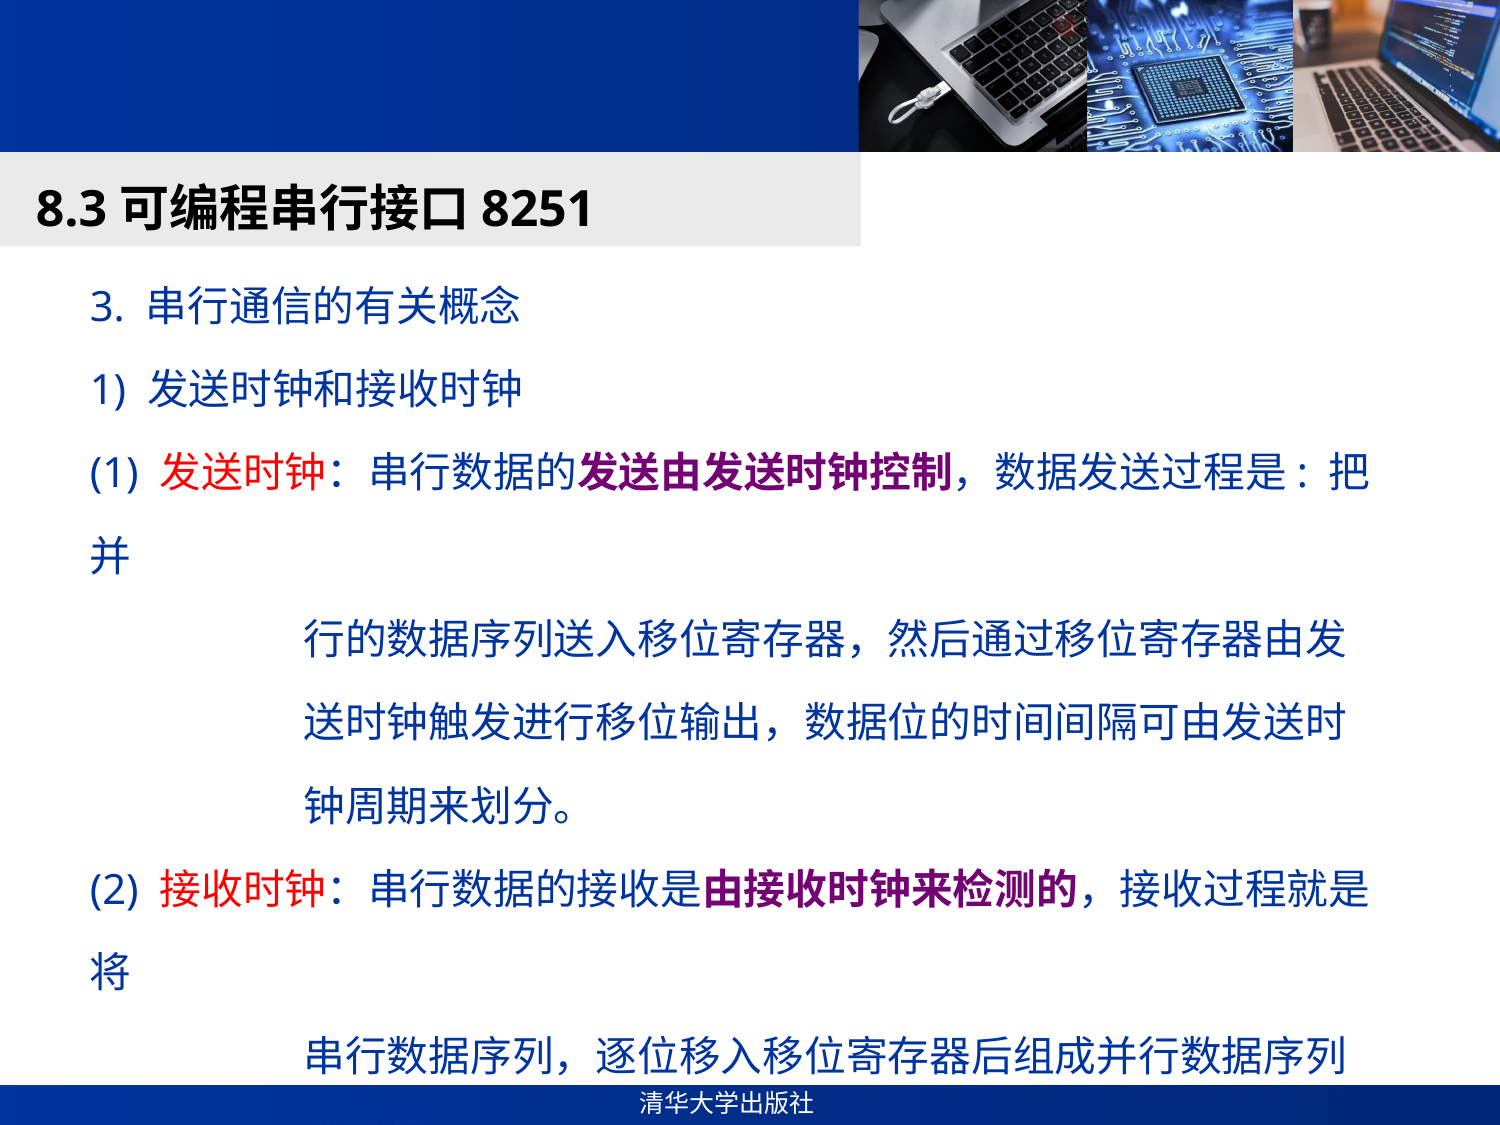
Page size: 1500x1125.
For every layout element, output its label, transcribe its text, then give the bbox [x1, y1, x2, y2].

list 8.3可编程串行接口8251 [21, 168, 878, 258]
picture [858, 0, 1500, 152]
list 3. 串行通信的有关概念 1) 发送时钟和接收时钟 (1) 发送时钟：串行数据的发送由发送时钟控制，数据发送过程是: 把并 行的数据序列送入移位寄存器，然后通过移位寄存器由发 送时钟触发进行移位输出，数据位的时间间隔可由发送时 钟周期来划分。 (2) 接收时钟：串行数据的接收是由接收时钟来检测的，接收过程就是将 串行数据序列，逐位移入移位寄存器后组成并行数据序列 的过程。 [75, 238, 1425, 1054]
